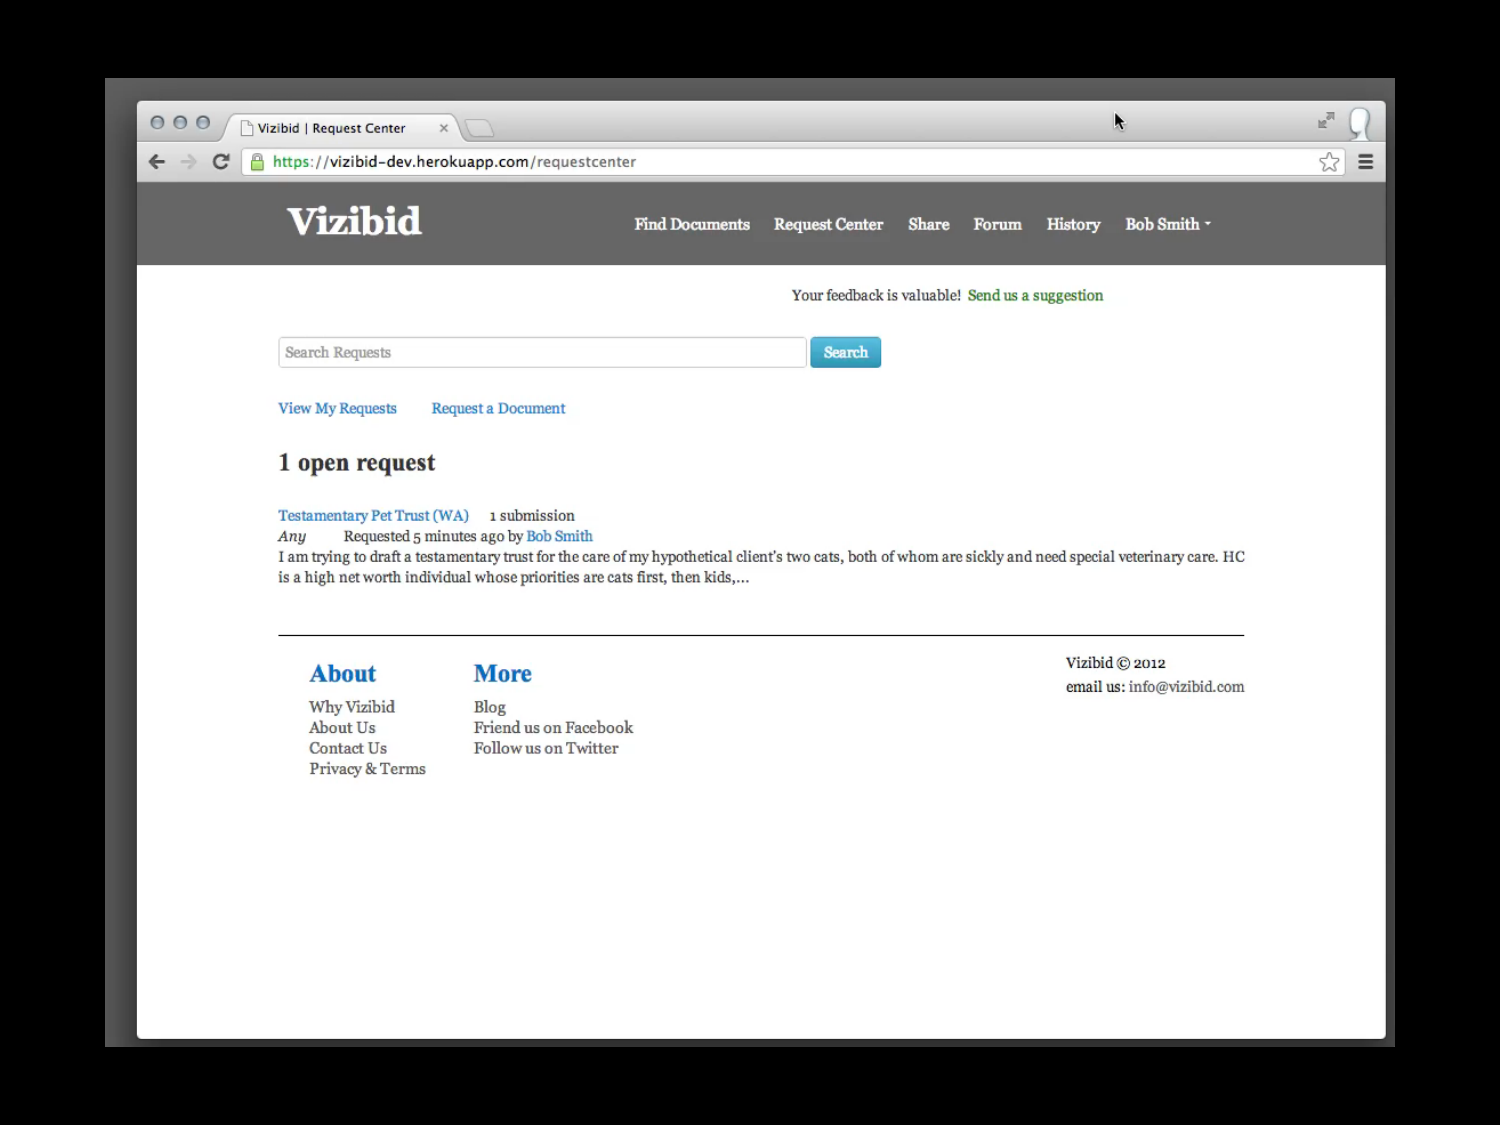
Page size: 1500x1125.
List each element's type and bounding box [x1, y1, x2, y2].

text_box [104, 77, 1396, 1048]
